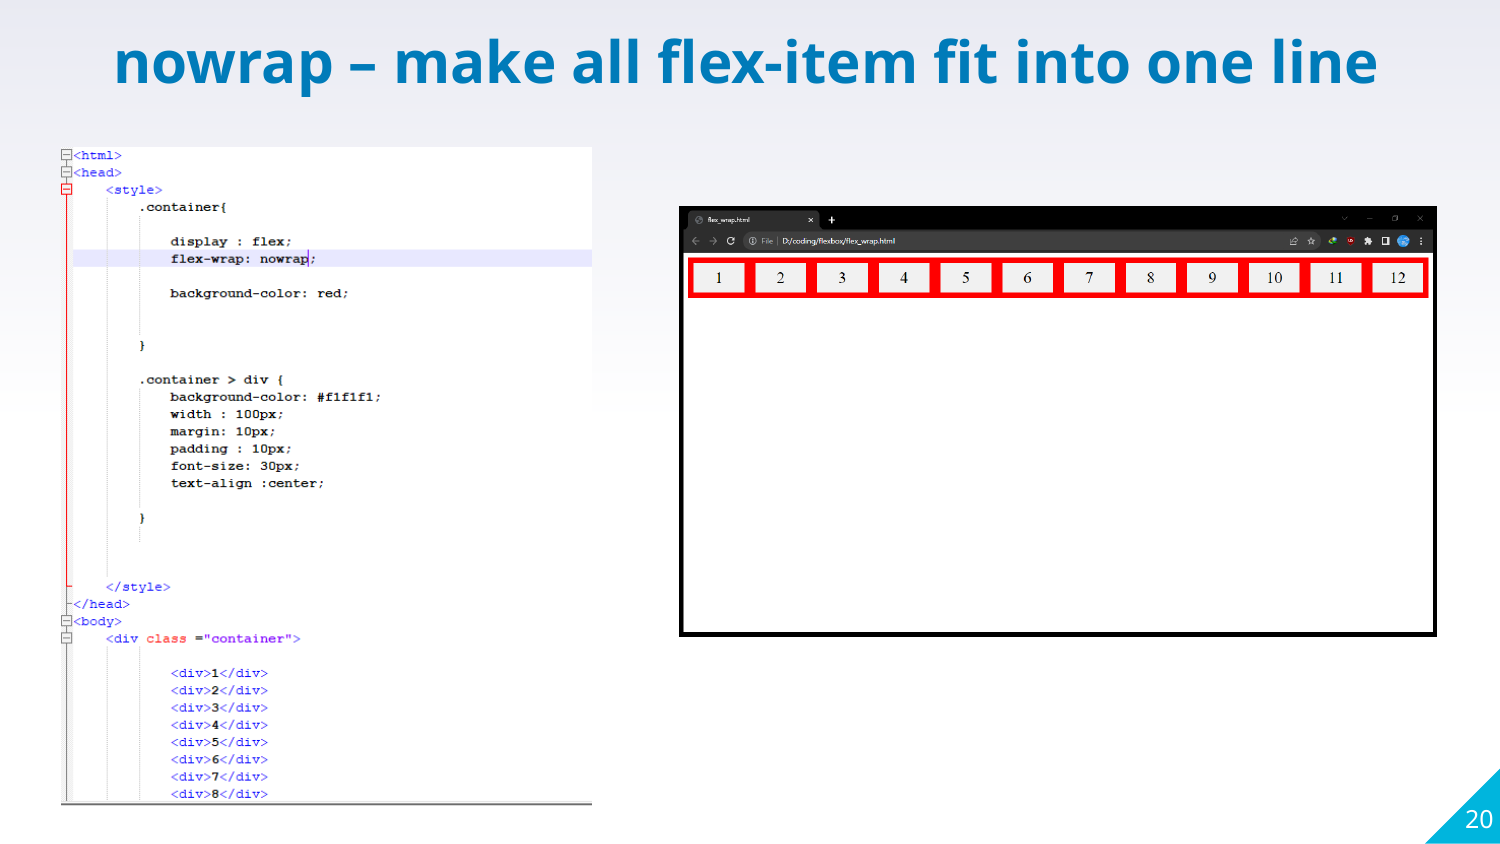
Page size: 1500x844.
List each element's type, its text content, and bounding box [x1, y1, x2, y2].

picture [678, 206, 1438, 637]
text_box nowrap – make all flex-item fit into one line [94, 25, 1439, 520]
picture [61, 146, 592, 806]
slide_number 20 [1418, 760, 1494, 838]
